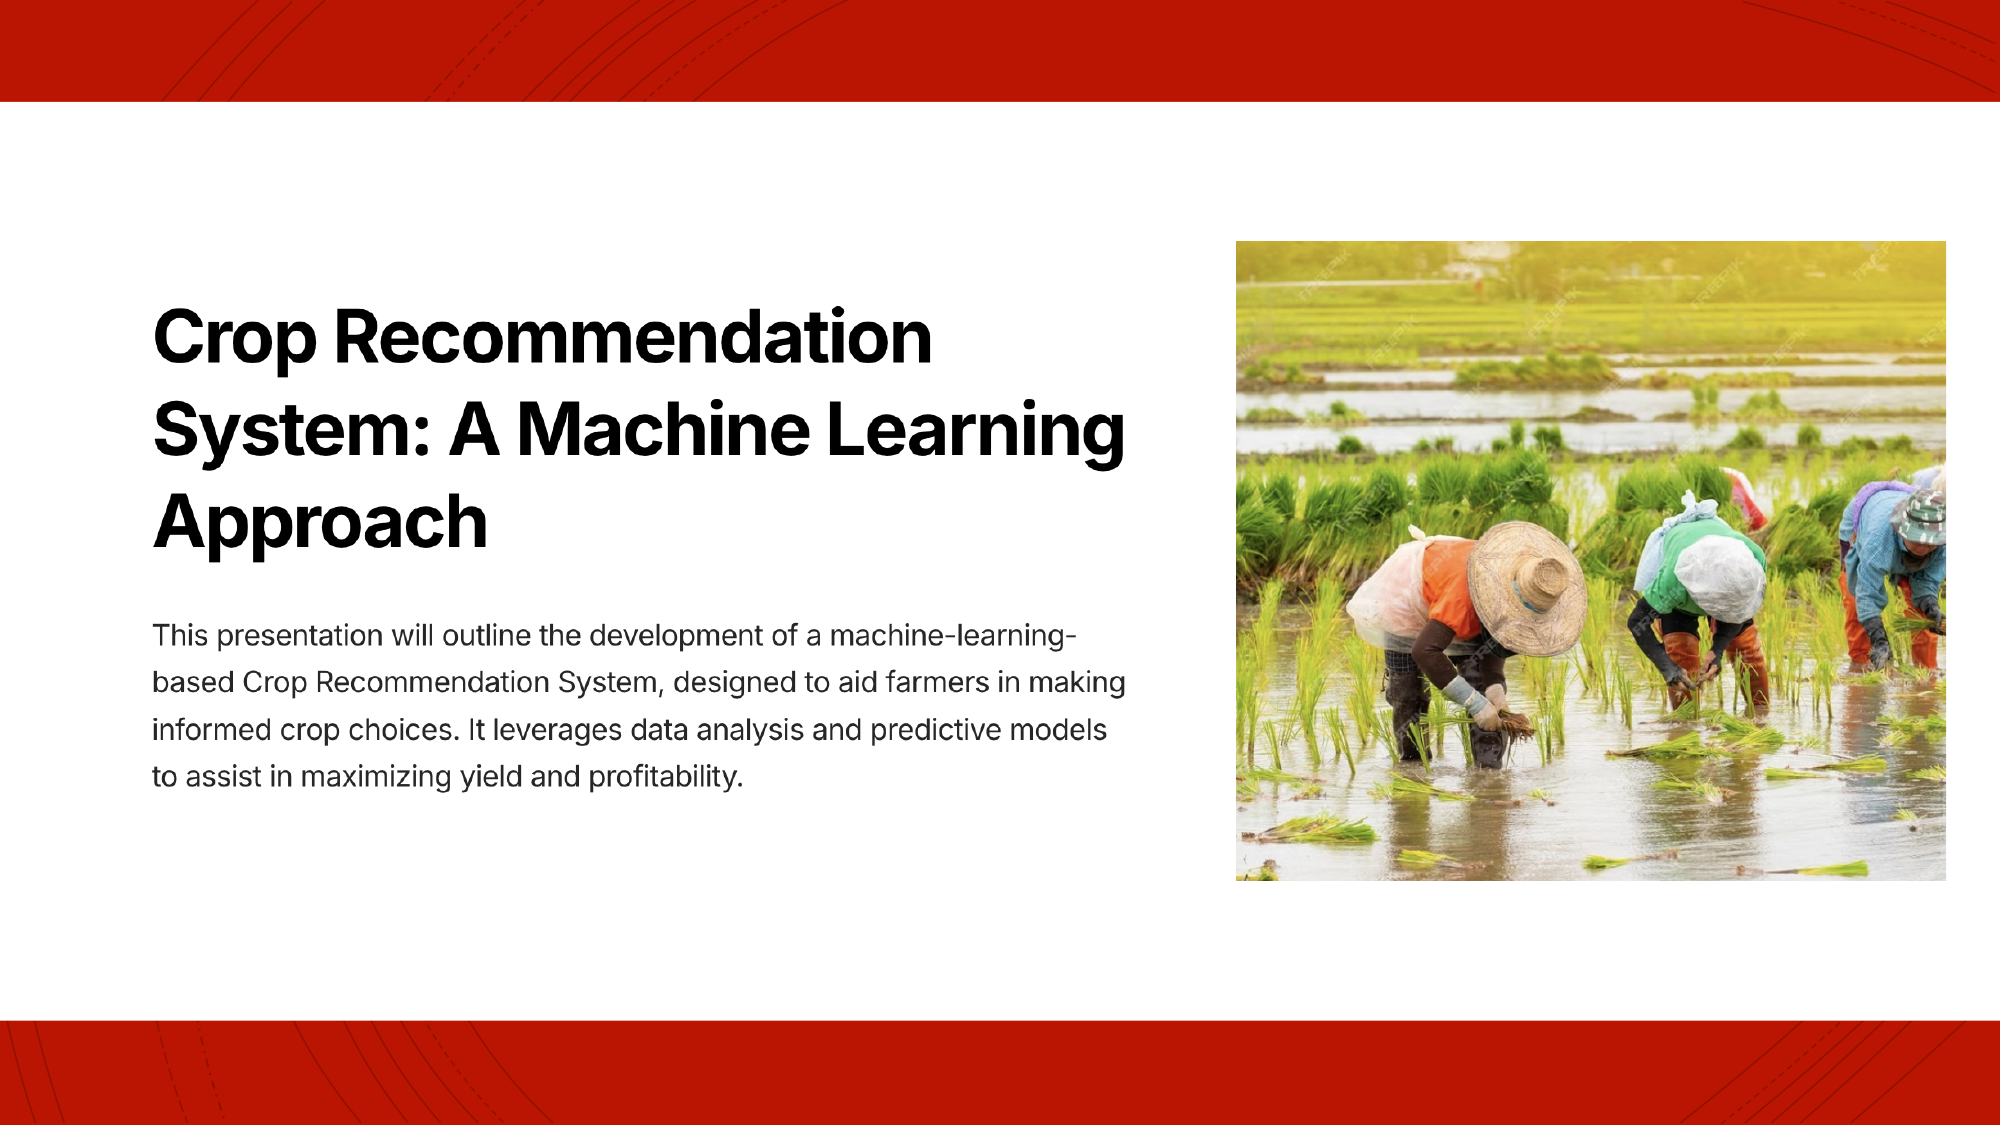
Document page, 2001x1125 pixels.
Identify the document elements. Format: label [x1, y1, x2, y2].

list [54, 240, 1947, 881]
text_box [1996, 101, 2000, 1022]
text_box [0, 0, 1996, 1125]
text_box [1996, 0, 2000, 101]
text_box [1996, 1022, 2000, 1125]
